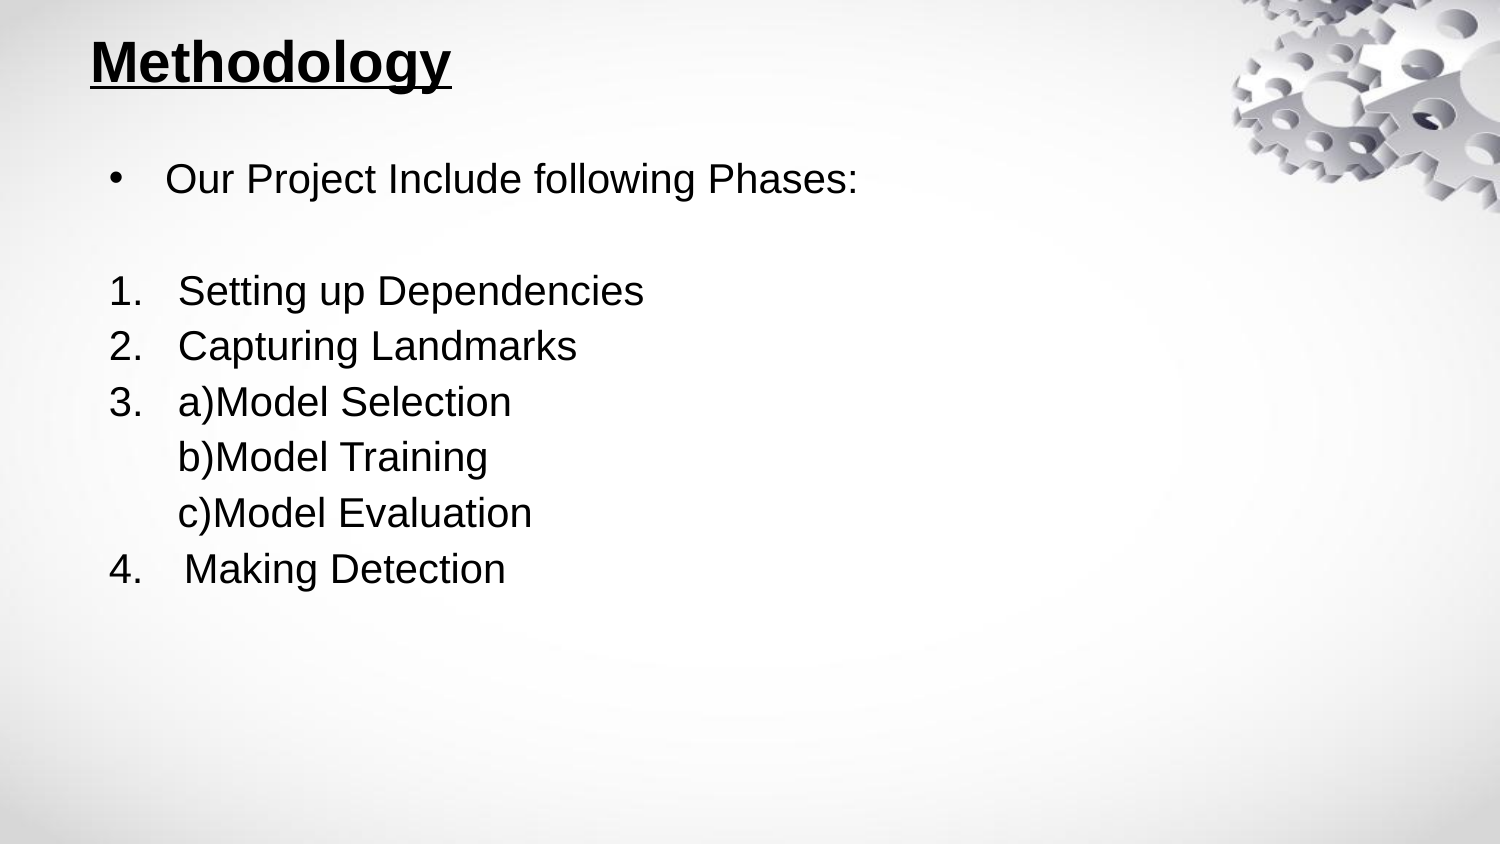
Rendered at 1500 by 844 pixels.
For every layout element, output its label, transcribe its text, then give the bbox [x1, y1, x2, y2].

list Our Project Include following Phases: 1. Setting up Dependencies 2. Capturing Landmarks 3. a)Model Selection b)Model Training c)Model Evaluation Making Detection [75, 144, 1425, 754]
picture [0, 0, 1500, 844]
title Methodology [75, 23, 1425, 96]
